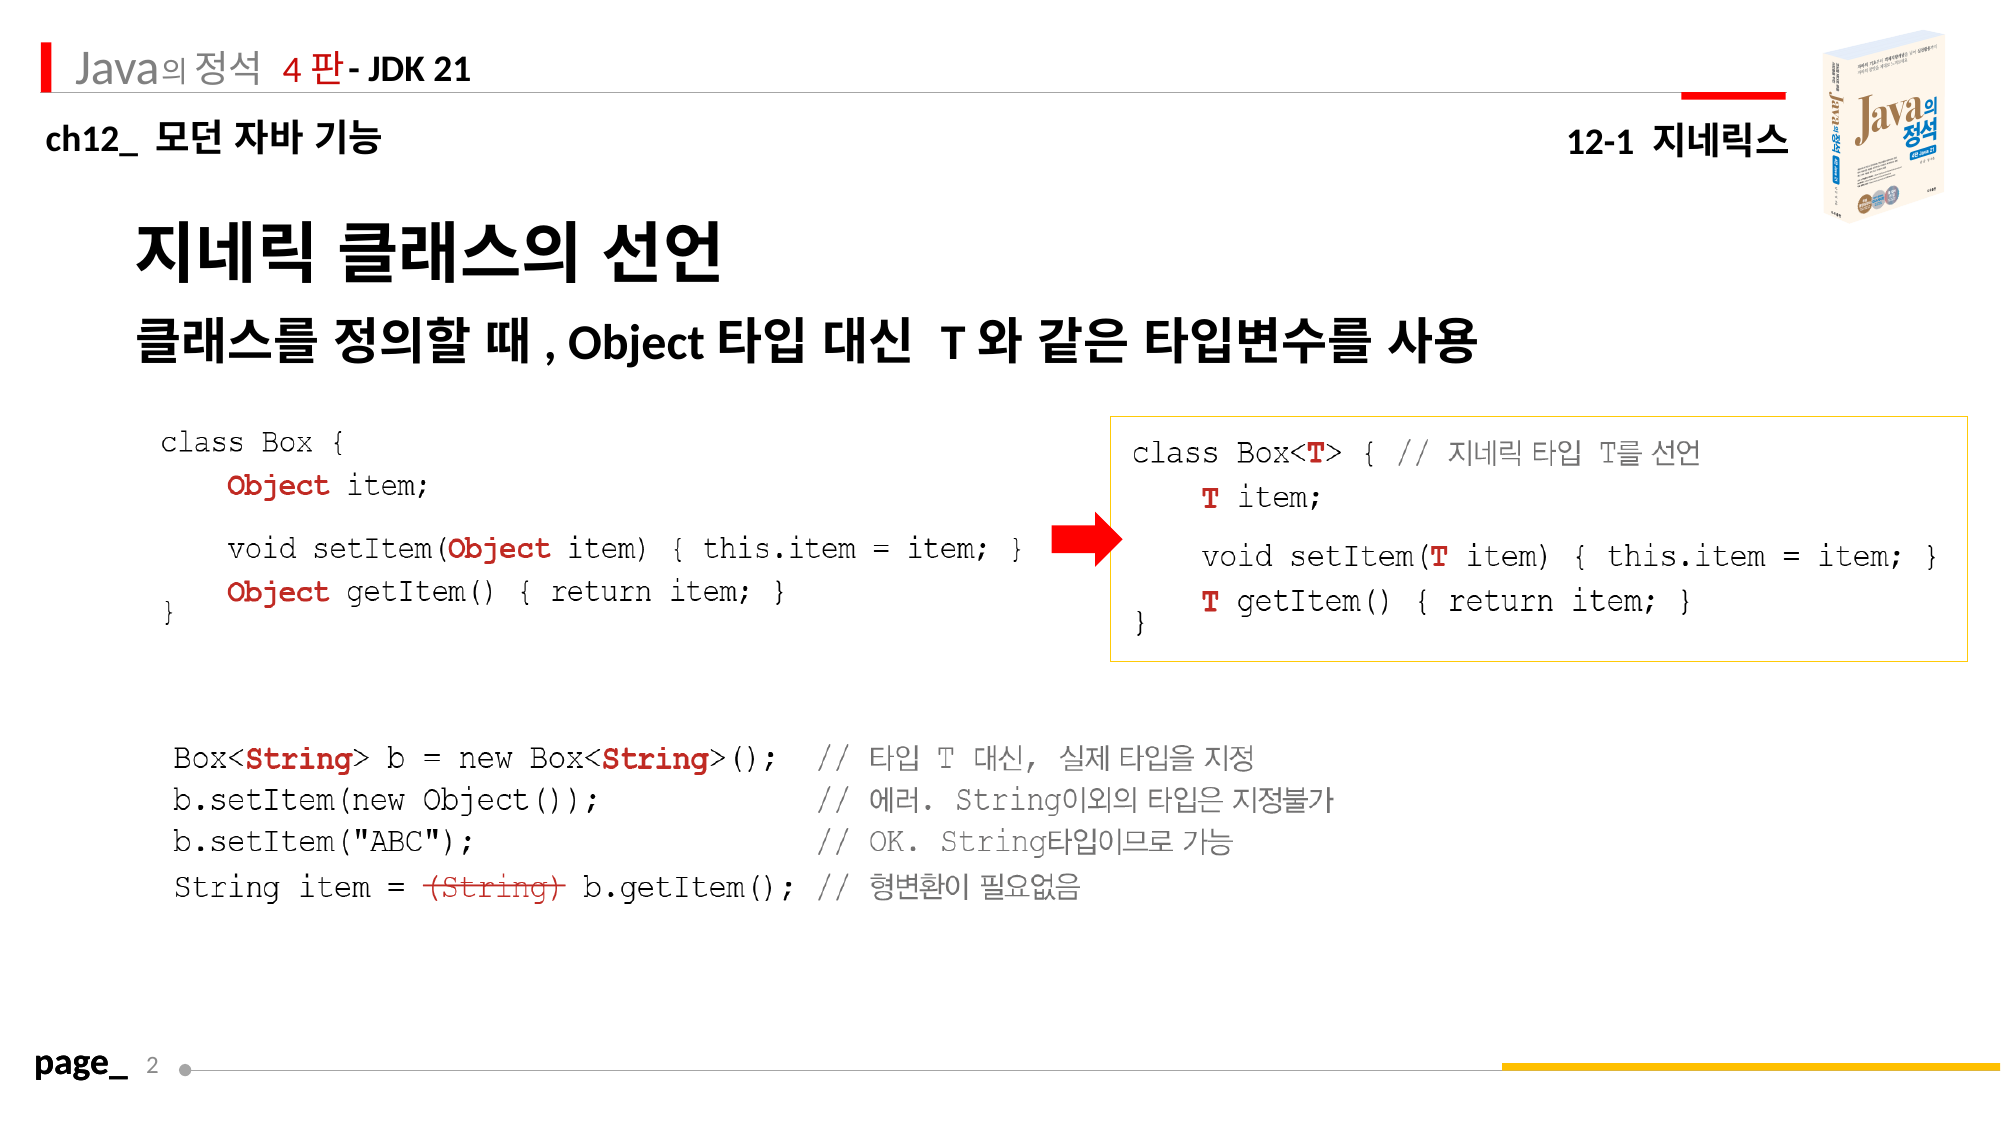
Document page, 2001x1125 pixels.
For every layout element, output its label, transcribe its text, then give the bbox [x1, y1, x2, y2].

picture [150, 725, 1357, 923]
picture [1819, 26, 1950, 228]
text_box page_ [19, 1030, 145, 1090]
text_box 클래스를 정의할 때, Object타입 대신 T와 같은 타입변수를 사용 [121, 301, 1823, 377]
text_box 지네릭 클래스의 선언 [119, 203, 1841, 298]
picture [1109, 416, 1968, 662]
text_box [1050, 509, 1109, 570]
text_box 12-1 지네릭스 [1249, 109, 1805, 169]
slide_number 2 [106, 1033, 174, 1094]
picture [141, 416, 1041, 651]
